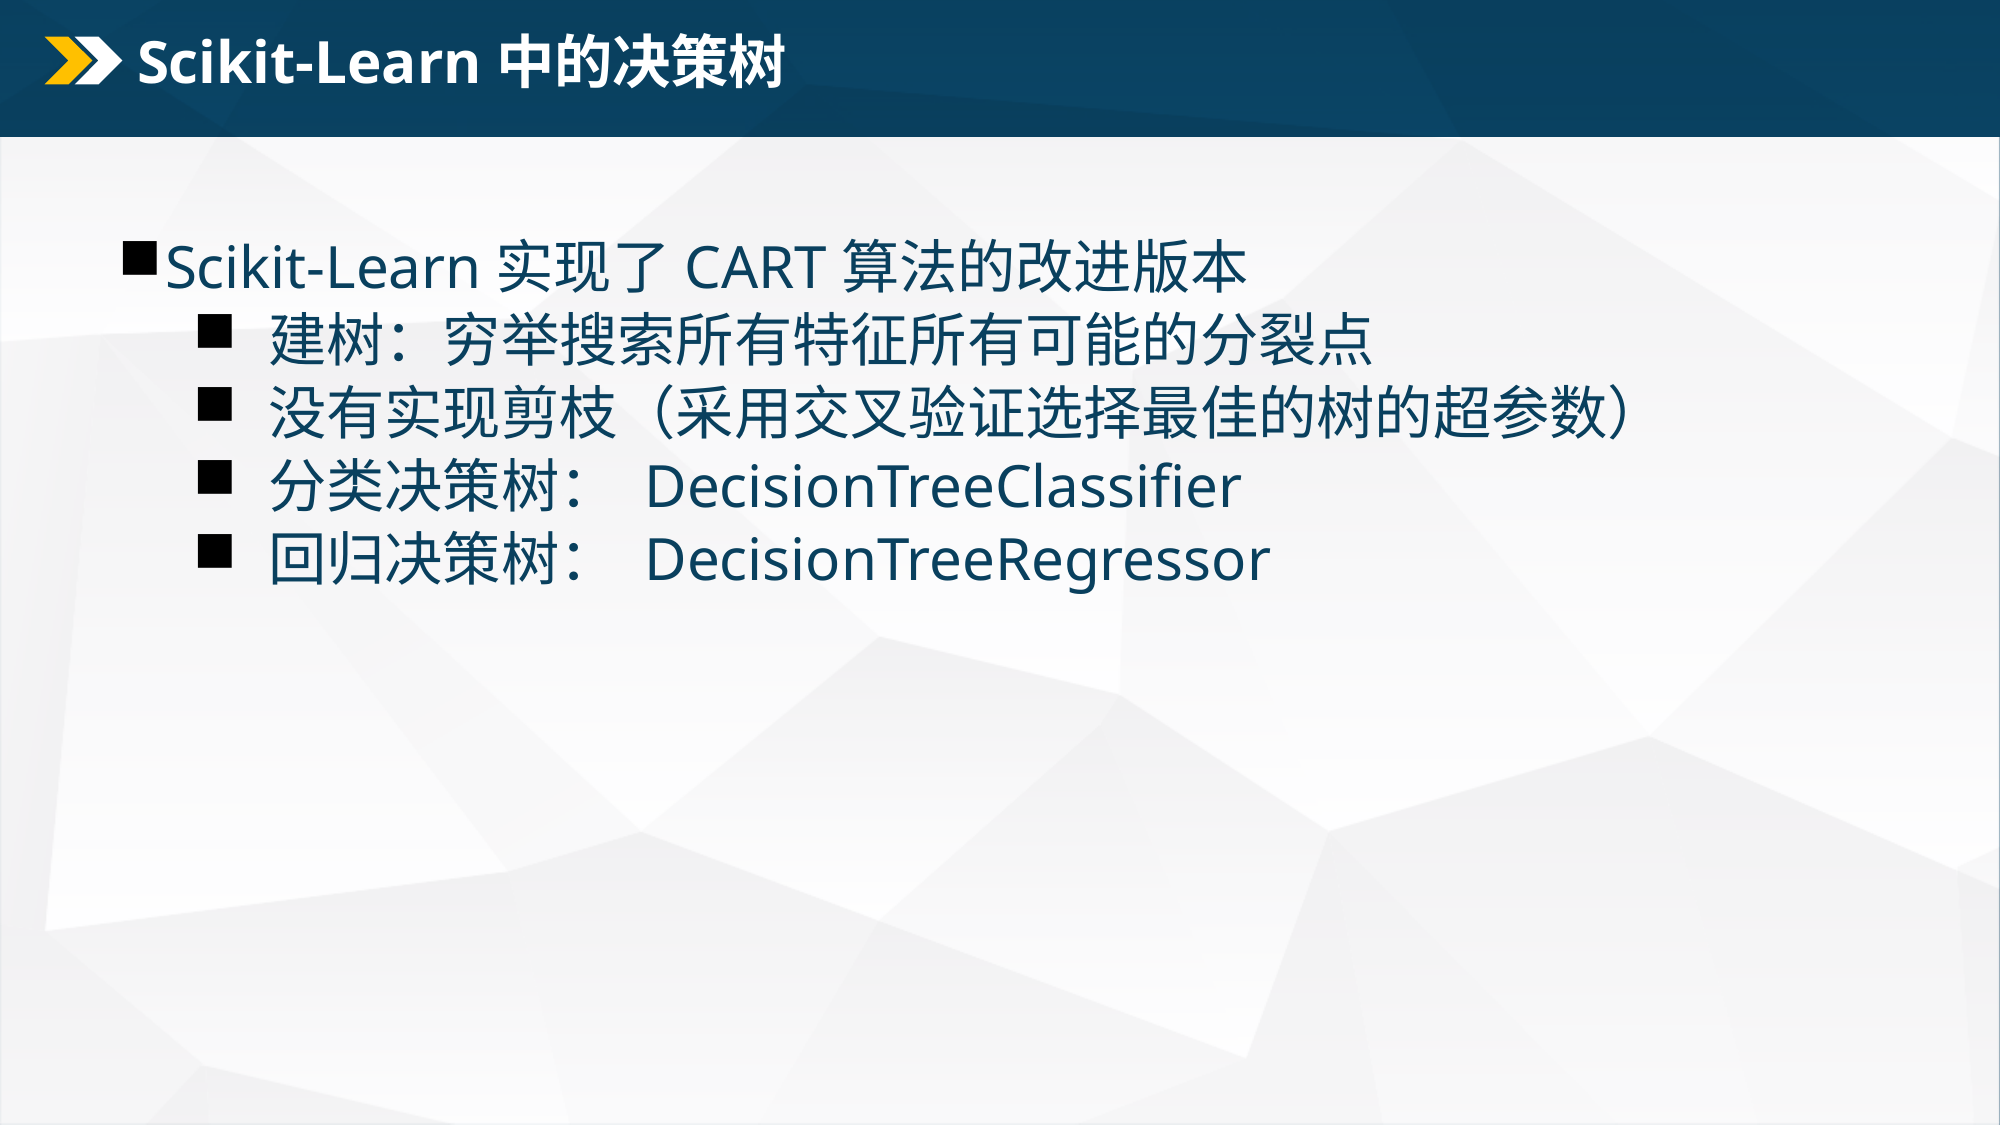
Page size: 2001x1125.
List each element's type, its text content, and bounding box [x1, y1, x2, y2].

list Scikit-Learn实现了CART算法的改进版本 建树：穷举搜索所有特征所有可能的分裂点 没有实现剪枝（采用交叉验证选择最佳的树的超参数） 分类决策树： DecisionTreeClassifier 回归决策树： DecisionTreeRegressor [103, 188, 1868, 1048]
title Scikit-Learn中的决策树 [122, 25, 1723, 137]
picture [0, 0, 2000, 1125]
